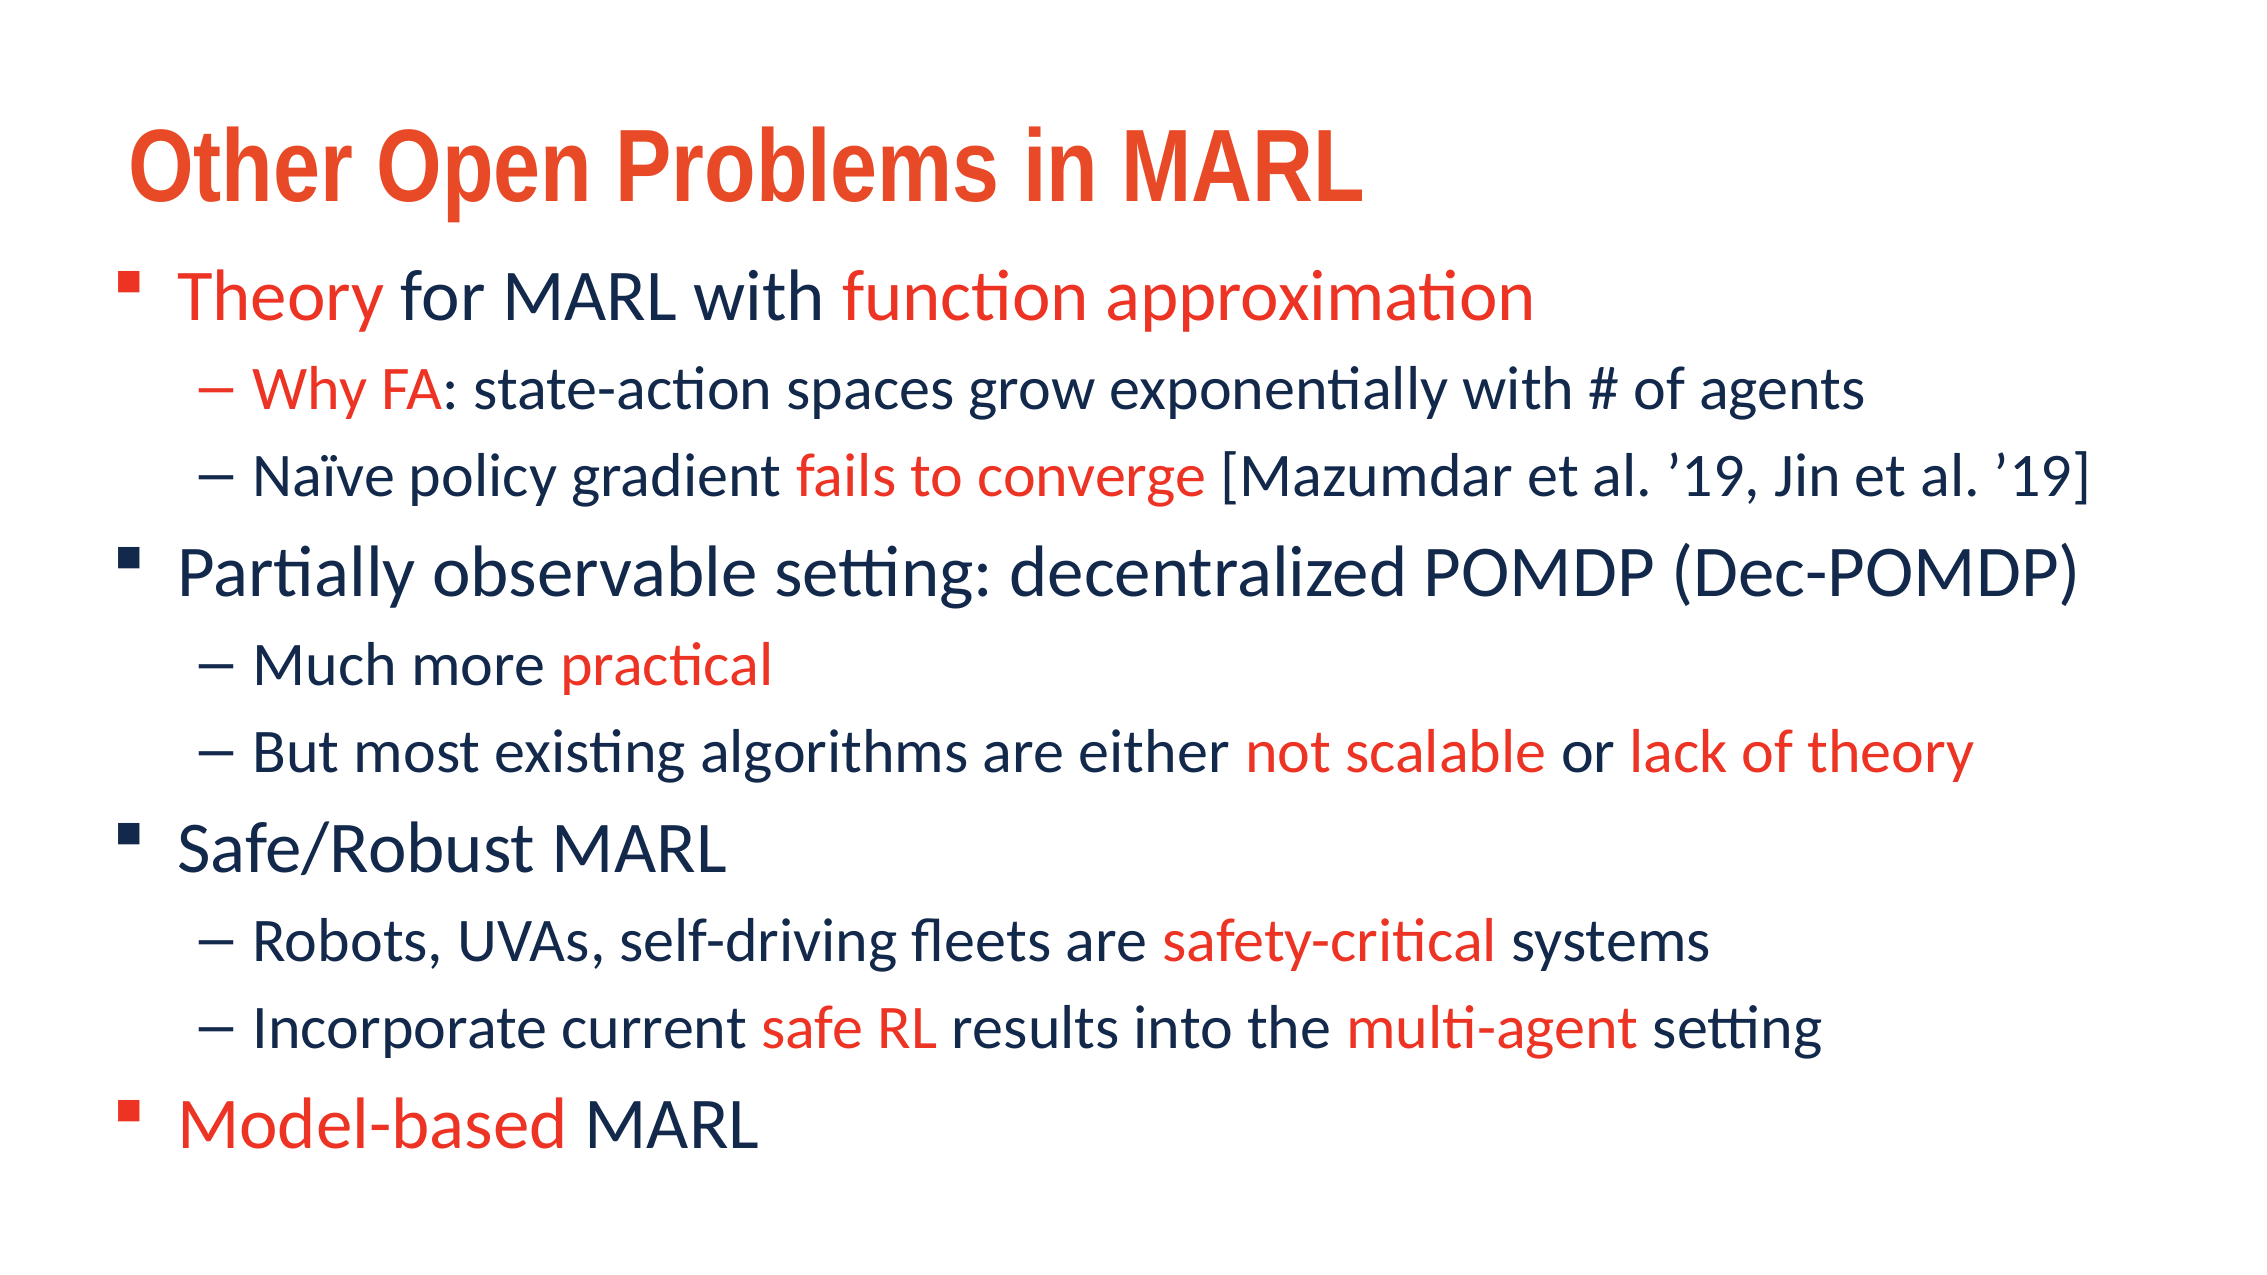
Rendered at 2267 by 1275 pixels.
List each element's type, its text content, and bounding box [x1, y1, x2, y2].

list Theory for MARL with function approximation Why FA: state-action spaces grow exponentially with # of agents Naïve policy gradient fails to converge [Mazumdar et al. ’19, Jin et al. ’19] Partially observable setting: decentralized POMDP (Dec-POMDP) Much more practical But most existing algorithms are either not scalable or lack of theory Safe/Robust MARL Robots, UVAs, self-driving fleets are safety-critical systems Incorporate current safe RL results into the multi-agent setting Model-based MARL [97, 240, 2216, 1069]
list Other Open Problems in MARL [113, 91, 2177, 207]
